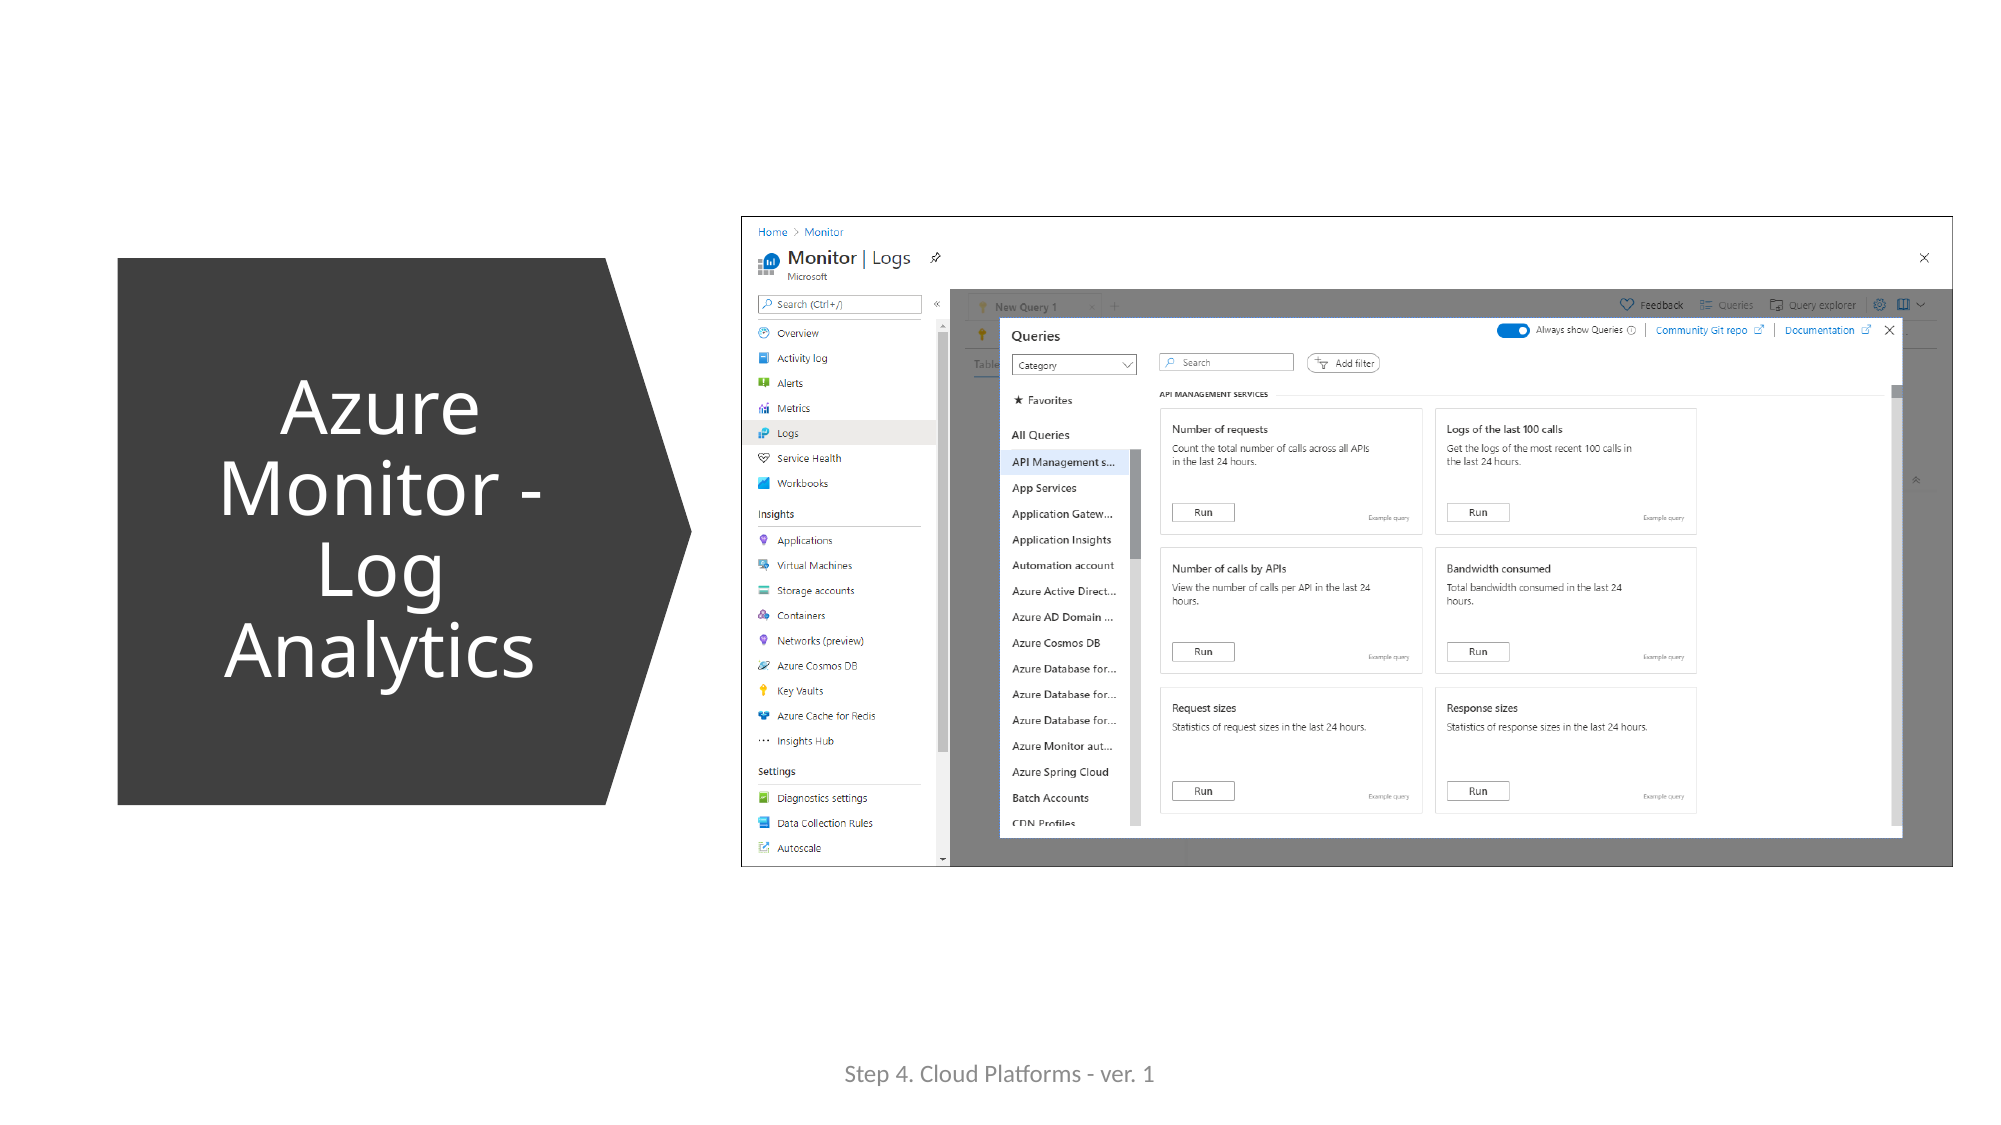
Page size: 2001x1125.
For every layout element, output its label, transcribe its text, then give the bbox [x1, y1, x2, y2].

text_box [116, 257, 693, 807]
footer Step 4. Cloud Platforms - ver. 1 [662, 1042, 1338, 1103]
title Azure Monitor - Log Analytics [145, 322, 616, 741]
picture [741, 216, 1953, 867]
